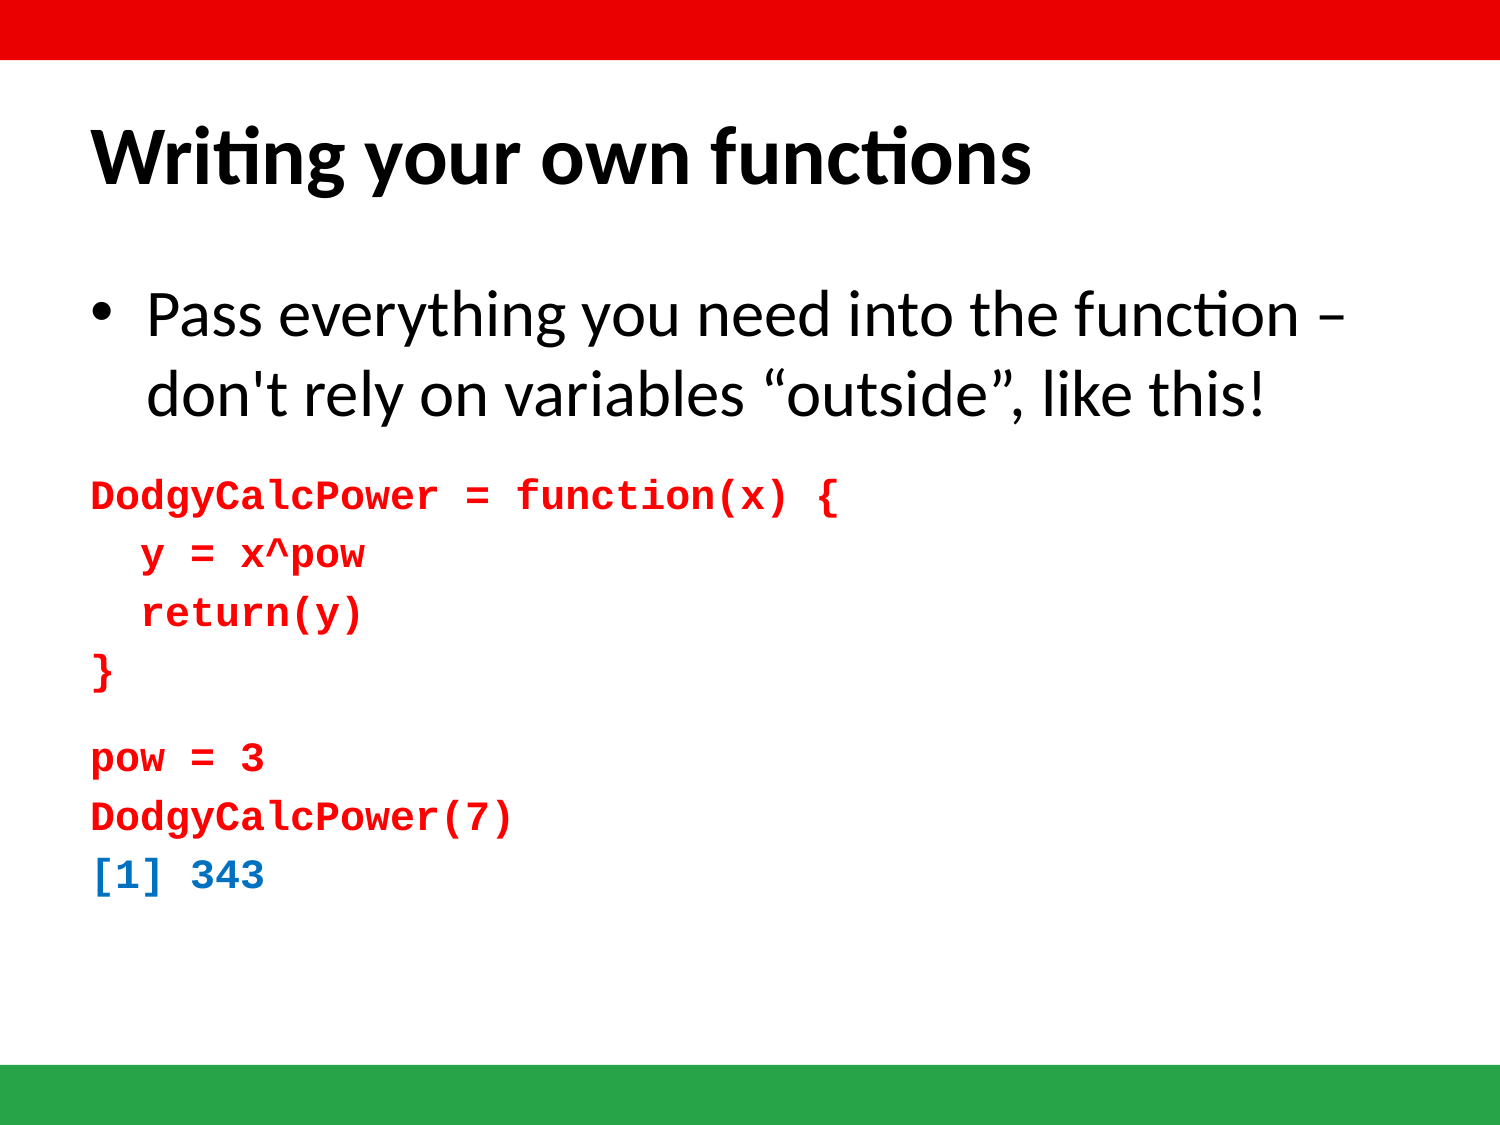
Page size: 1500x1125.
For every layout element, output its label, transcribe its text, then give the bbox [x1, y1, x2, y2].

title Writing your own functions [74, 70, 1243, 233]
list Pass everything you need into the function – don't rely on variables “outside”, like this! DodgyCalcPower = function(x) { y = x^pow return(y) } pow = 3 DodgyCalcPower(7) [1] 343 [74, 262, 1426, 1006]
